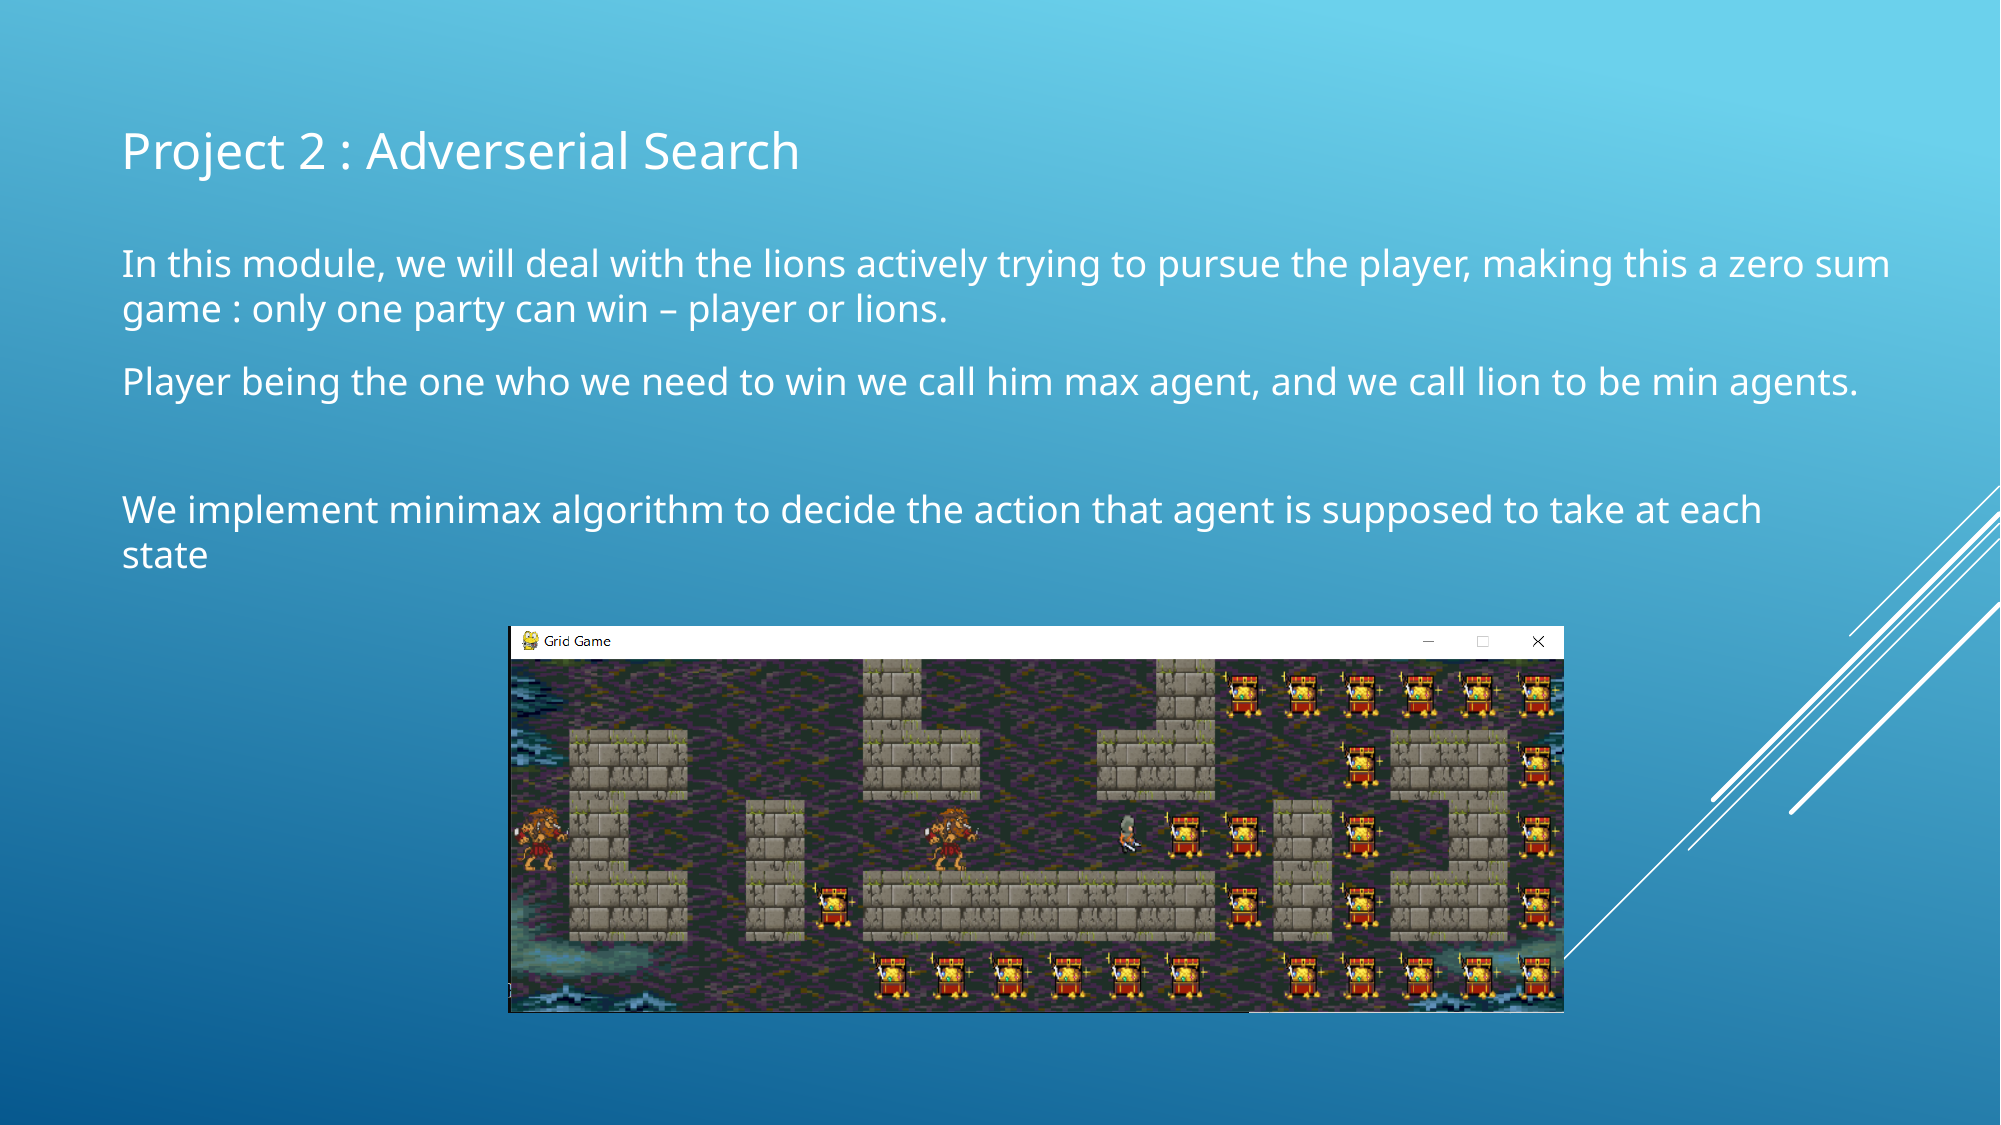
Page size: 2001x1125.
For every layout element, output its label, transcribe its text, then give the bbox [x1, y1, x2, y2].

text_box Player being the one who we need to win we call him max agent, and we call lion to be min agents. [107, 350, 1965, 411]
picture [507, 626, 1564, 1014]
text_box In this module, we will deal with the lions actively trying to pursue the player, making this a zero sum game : only one party can win – player or lions. [107, 232, 1913, 338]
text_box Project 2 : Adverserial Search [107, 112, 922, 187]
text_box We implement minimax algorithm to decide the action that agent is supposed to take at each state [107, 478, 1857, 583]
